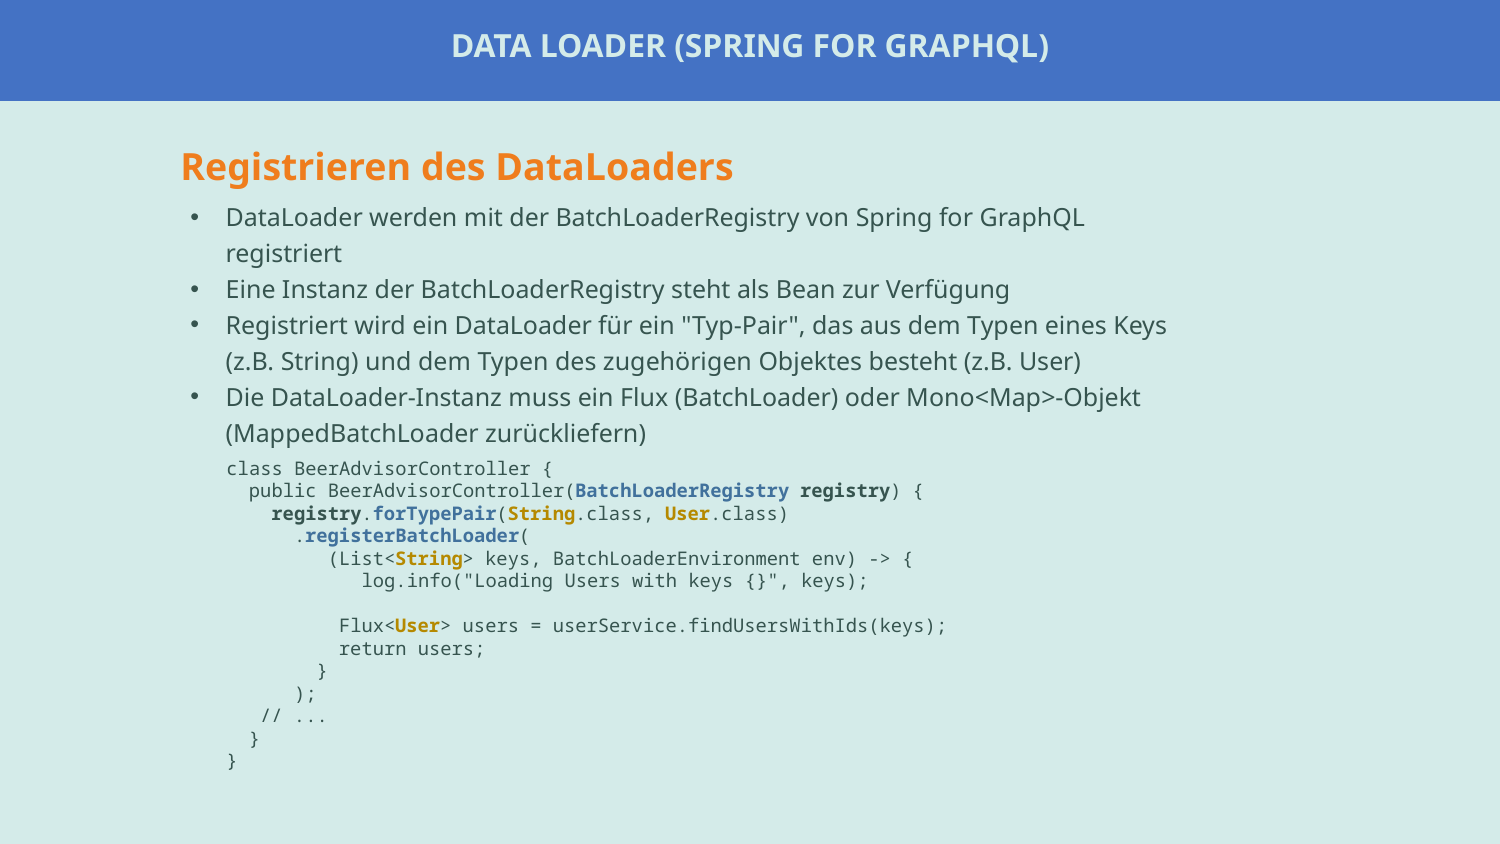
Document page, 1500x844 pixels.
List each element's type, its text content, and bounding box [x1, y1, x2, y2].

text_box Registrieren des DataLoaders [165, 126, 1422, 195]
text_box Data Loader (Spring for GraphQL) [140, 0, 1360, 96]
text_box [0, 0, 1500, 102]
text_box DataLoader werden mit der BatchLoaderRegistry von Spring for GraphQL registriert Eine Instanz der BatchLoaderRegistry steht als Bean zur Verfügung Registriert wird ein DataLoader für ein "Typ-Pair", das aus dem Typen eines Keys (z.B. String) und dem Typen des zugehörigen Objektes besteht (z.B. User) Die DataLoader-Instanz muss ein Flux (BatchLoader) oder Mono<Map>-Objekt (MappedBatchLoader zurückliefern) [175, 188, 1208, 455]
text_box class BeerAdvisorController { public BeerAdvisorController(BatchLoaderRegistry registry) { registry.forTypePair(String.class, User.class) .registerBatchLoader( (List<String> keys, BatchLoaderEnvironment env) -> { log.info("Loading Users with keys {}", keys); Flux<User> users = userService.findUsersWithIds(keys); return users; } ); // ... } } [211, 448, 1276, 779]
